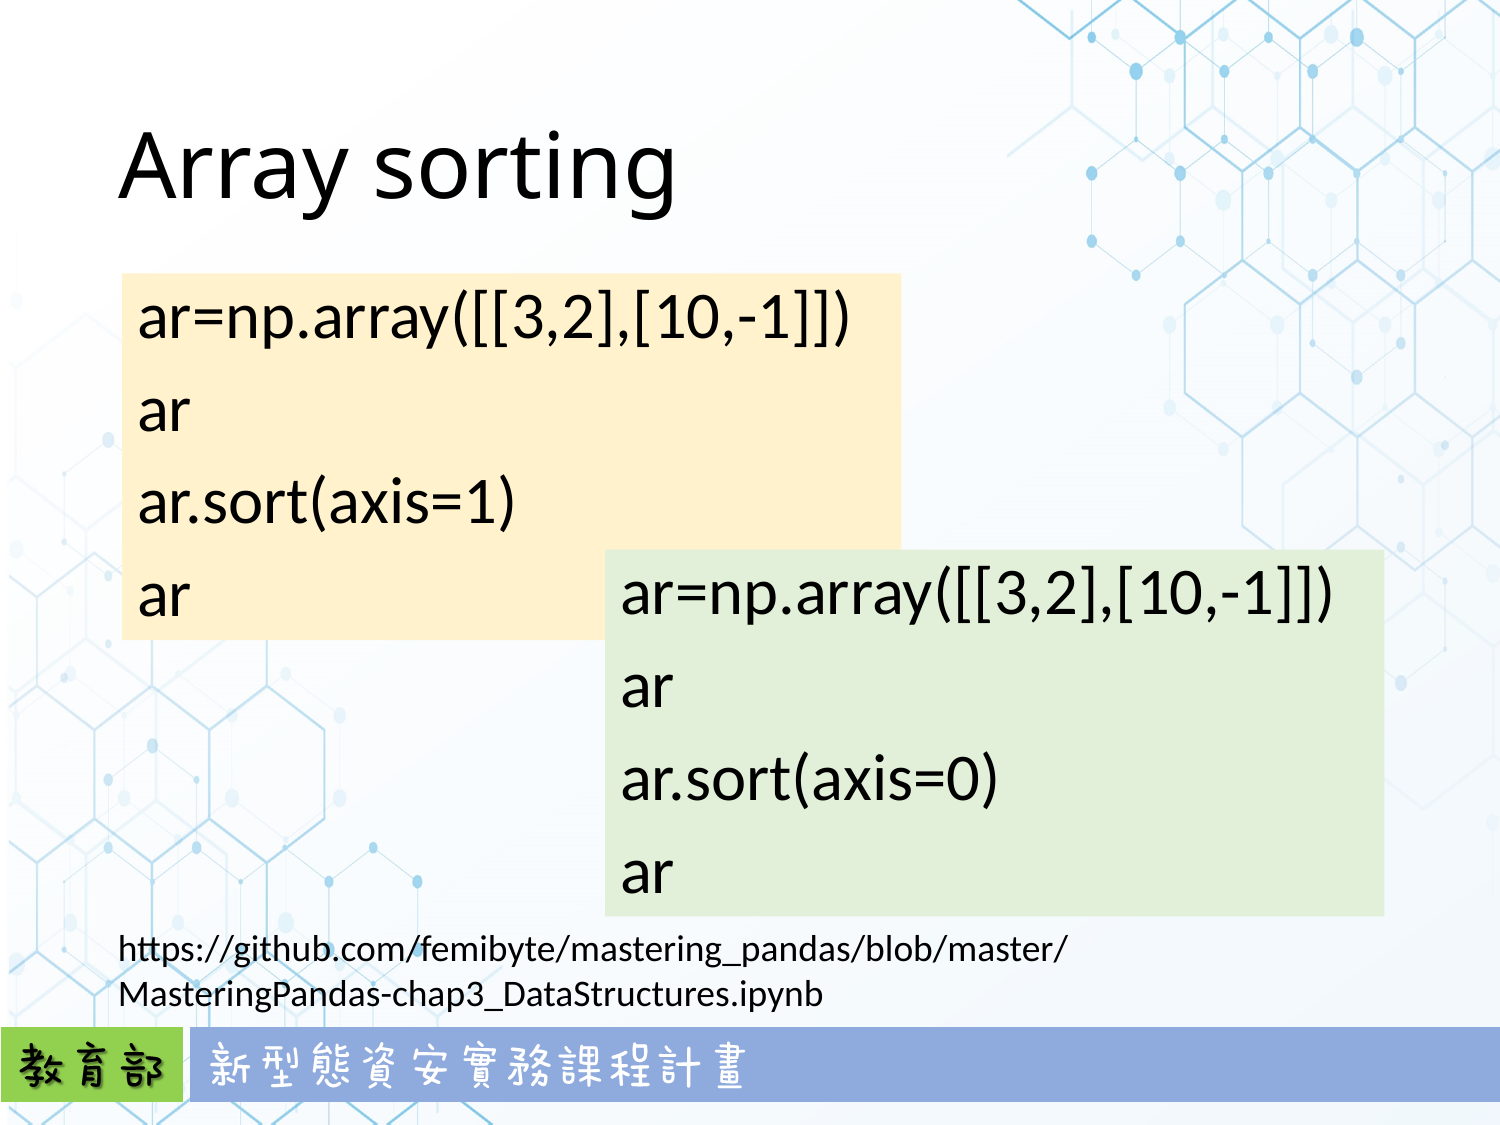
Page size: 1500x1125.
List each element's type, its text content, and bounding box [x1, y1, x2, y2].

picture [0, 0, 1500, 1125]
list ar=np.array([[3,2],[10,-1]]) ar ar.sort(axis=1) ar [122, 273, 902, 641]
text_box https://github.com/femibyte/mastering_pandas/blob/master/MasteringPandas-chap3_DataStructures.ipynb [103, 916, 1310, 1018]
title Array sorting [103, 59, 1397, 278]
text_box ar=np.array([[3,2],[10,-1]]) ar ar.sort(axis=0) ar [605, 549, 1385, 917]
